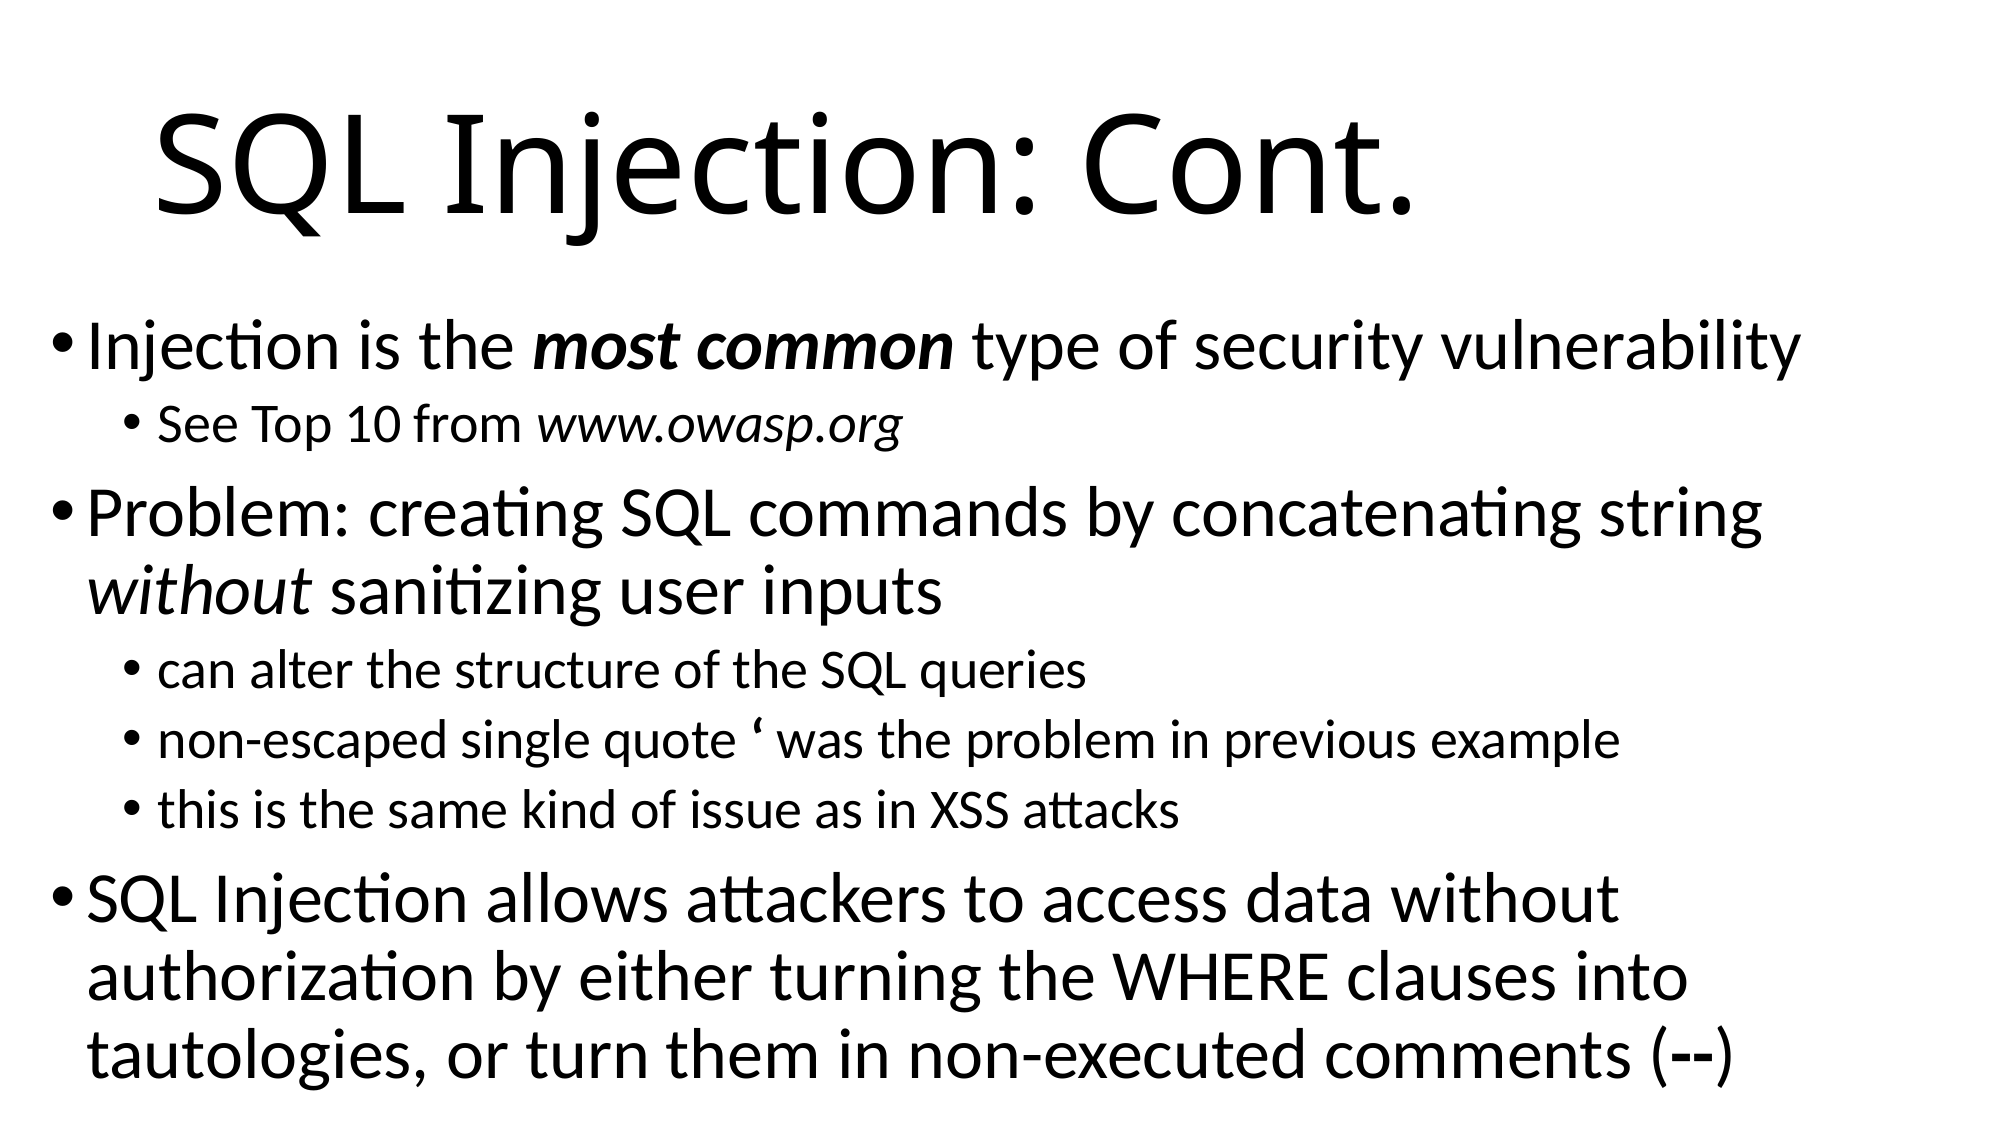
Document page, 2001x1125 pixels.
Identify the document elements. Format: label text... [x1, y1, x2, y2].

title SQL Injection: Cont. [137, 59, 1863, 278]
list Injection is the most common type of security vulnerability See Top 10 from www.owasp.org Problem: creating SQL commands by concatenating string without sanitizing user inputs can alter the structure of the SQL queries non-escaped single quote ‘ was the problem in previous example this is the same kind of issue as in XSS attacks SQL Injection allows attackers to access data without authorization by either turning the WHERE clauses into tautologies, or turn them in non-executed comments (--) [35, 299, 1964, 1104]
